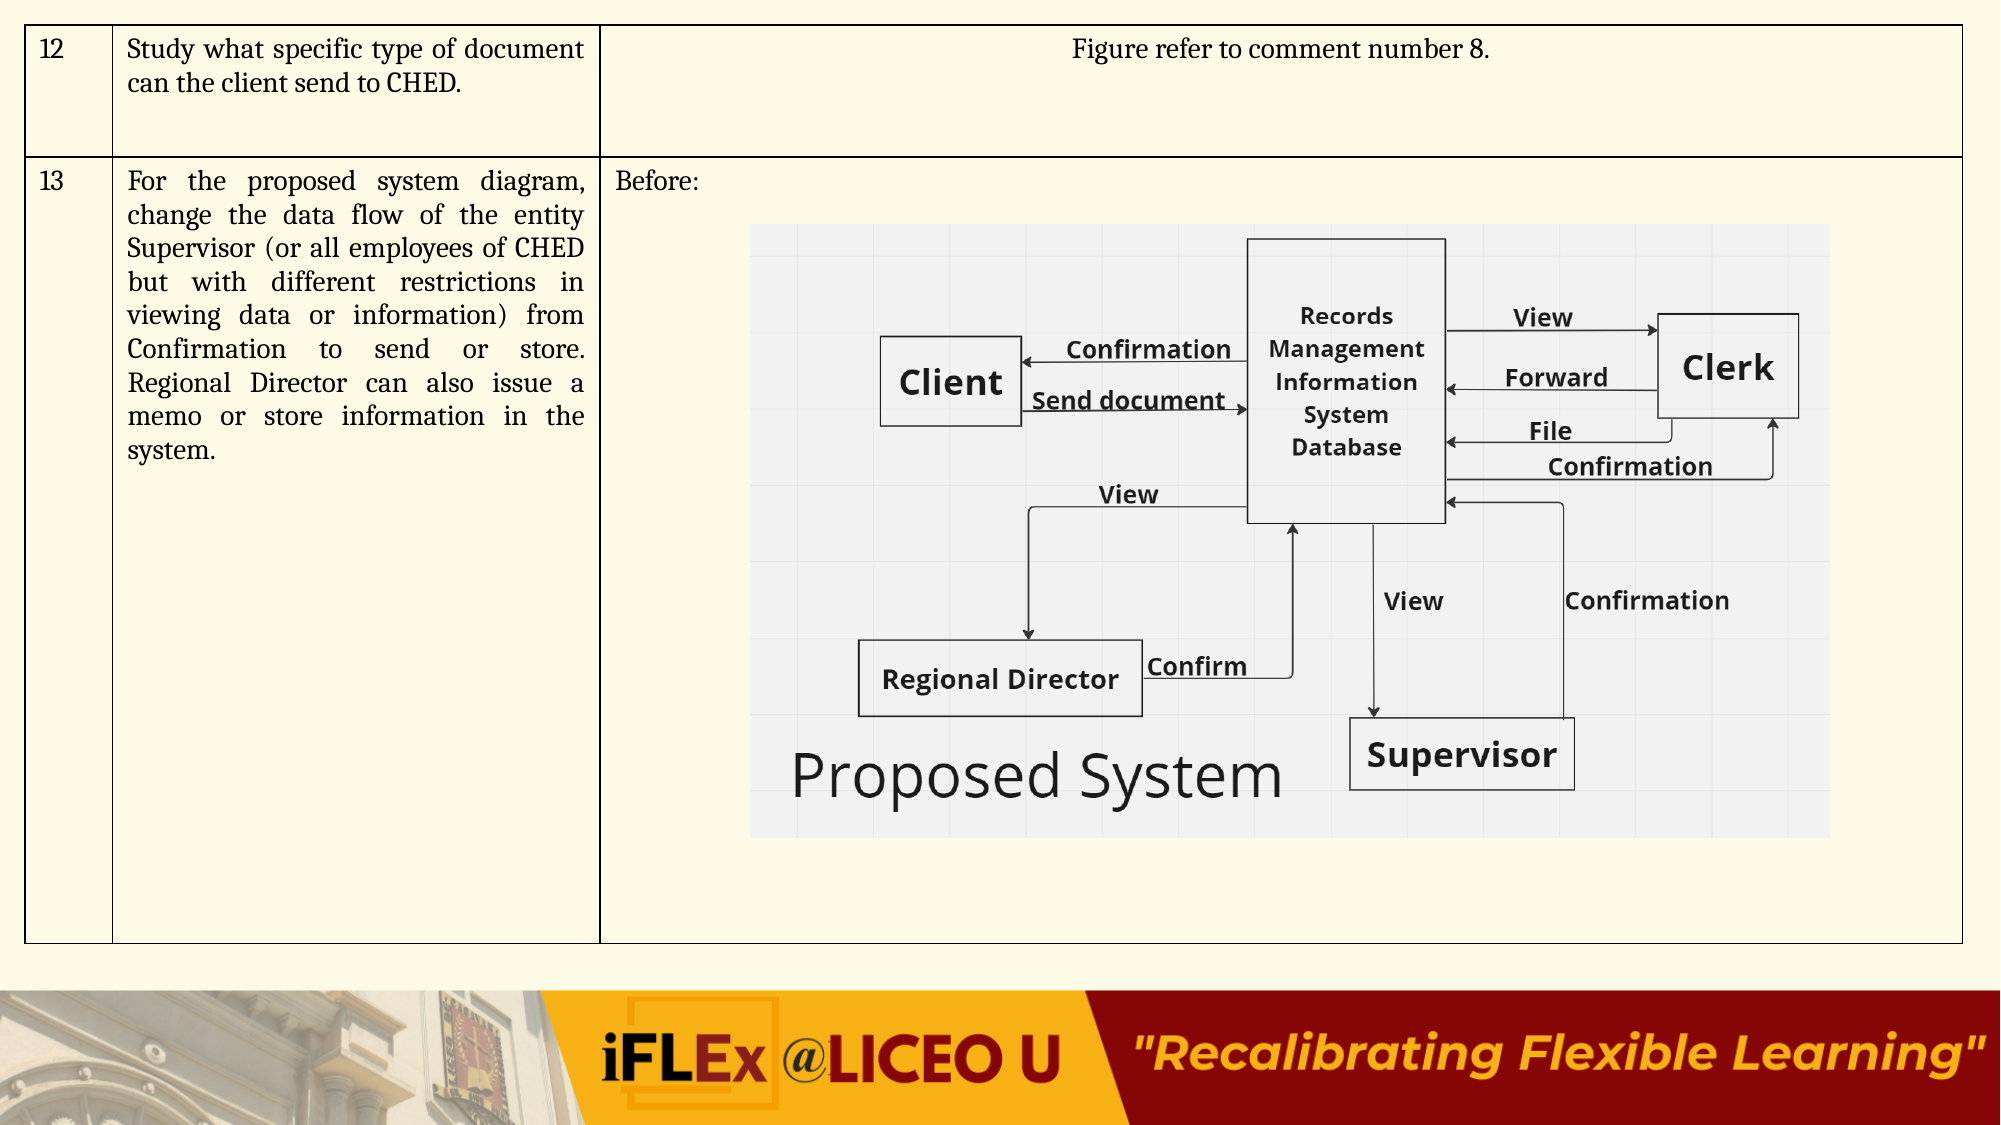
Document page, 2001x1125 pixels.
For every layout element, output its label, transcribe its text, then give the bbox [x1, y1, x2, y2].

table_cell Before: [601, 158, 1962, 943]
picture [0, 0, 2000, 1125]
table_header Study what specific type of document can the client send to CHED. [113, 26, 599, 156]
table_cell For the proposed system diagram, change the data flow of the entity Supervisor (or all employees of CHED but with different restrictions in viewing data or information) from Confirmation to send or store. Regional Director can also issue a memo or store information in the system. [113, 158, 599, 943]
table_header 12 [26, 26, 112, 156]
table_cell 13 [26, 158, 112, 943]
table_header Figure refer to comment number 8. [601, 26, 1962, 156]
